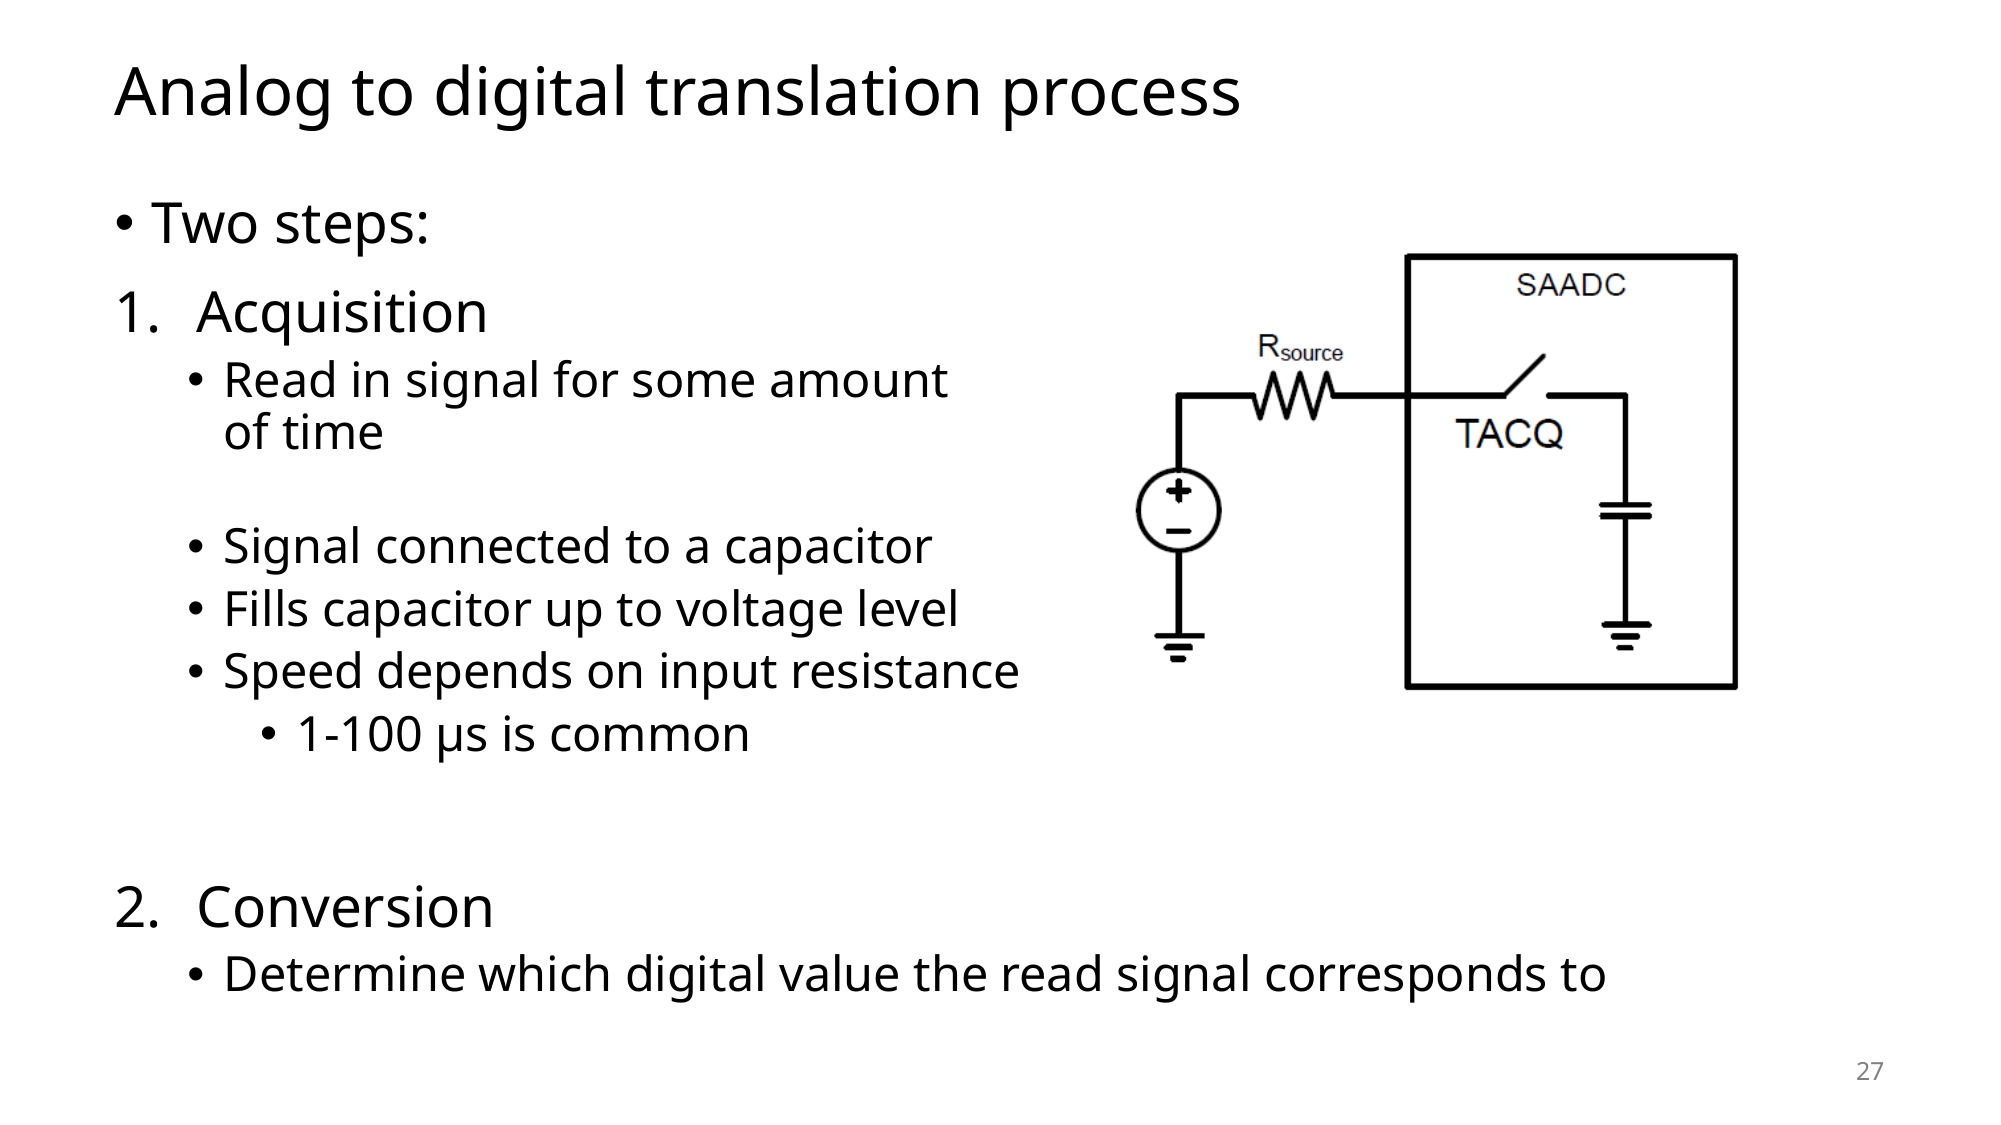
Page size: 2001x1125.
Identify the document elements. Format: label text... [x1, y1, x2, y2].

list Two steps: Acquisition Read in signal for some amount of time Signal connected to a capacitor Fills capacitor up to voltage level Speed depends on input resistance 1-100 μs is common Conversion Determine which digital value the read signal corresponds to [99, 187, 1900, 1013]
picture [1132, 243, 1751, 710]
title Analog to digital translation process [99, 37, 1900, 150]
slide_number 27 [1749, 1042, 1900, 1103]
